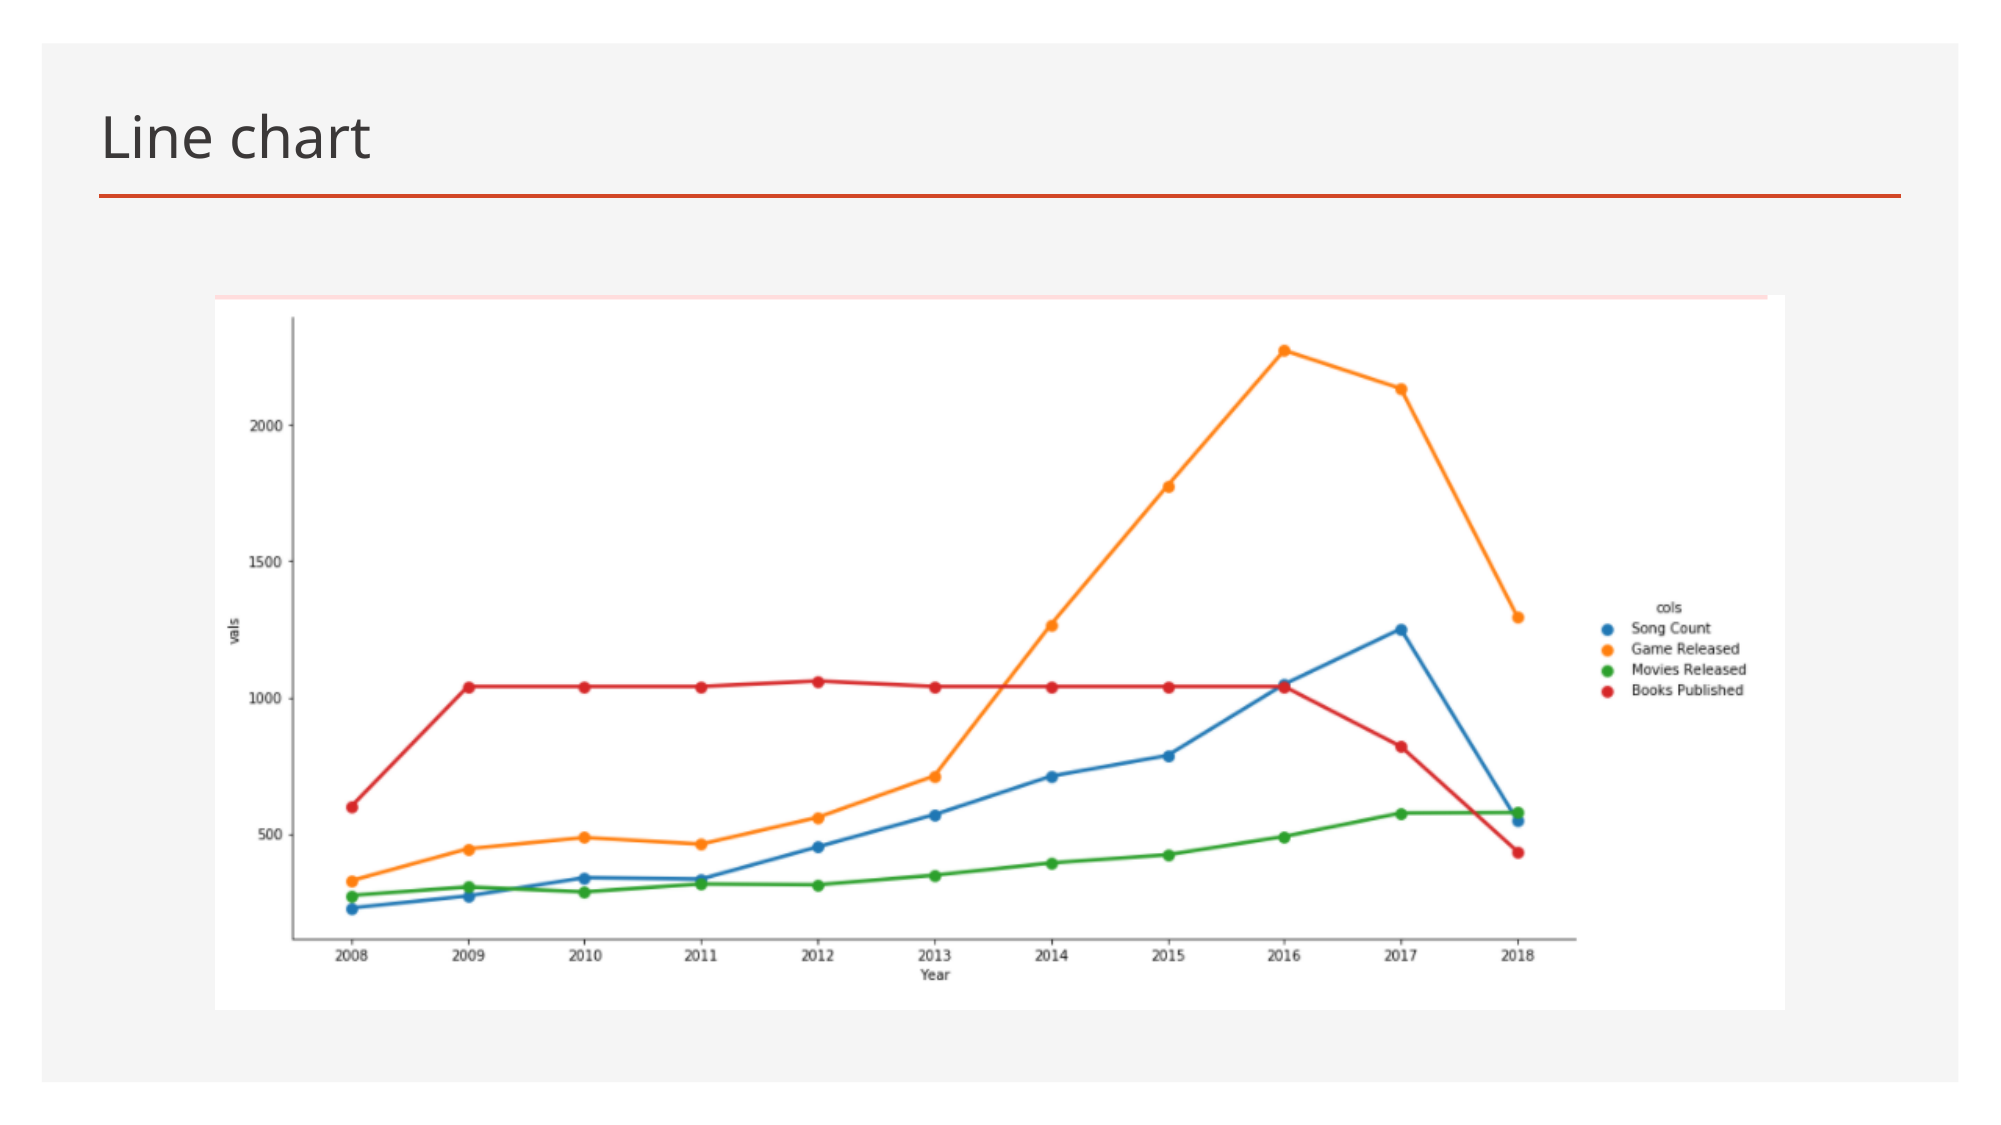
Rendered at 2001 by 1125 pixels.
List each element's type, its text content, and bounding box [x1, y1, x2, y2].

title Line chart [85, 73, 1214, 179]
picture [215, 295, 1785, 1010]
